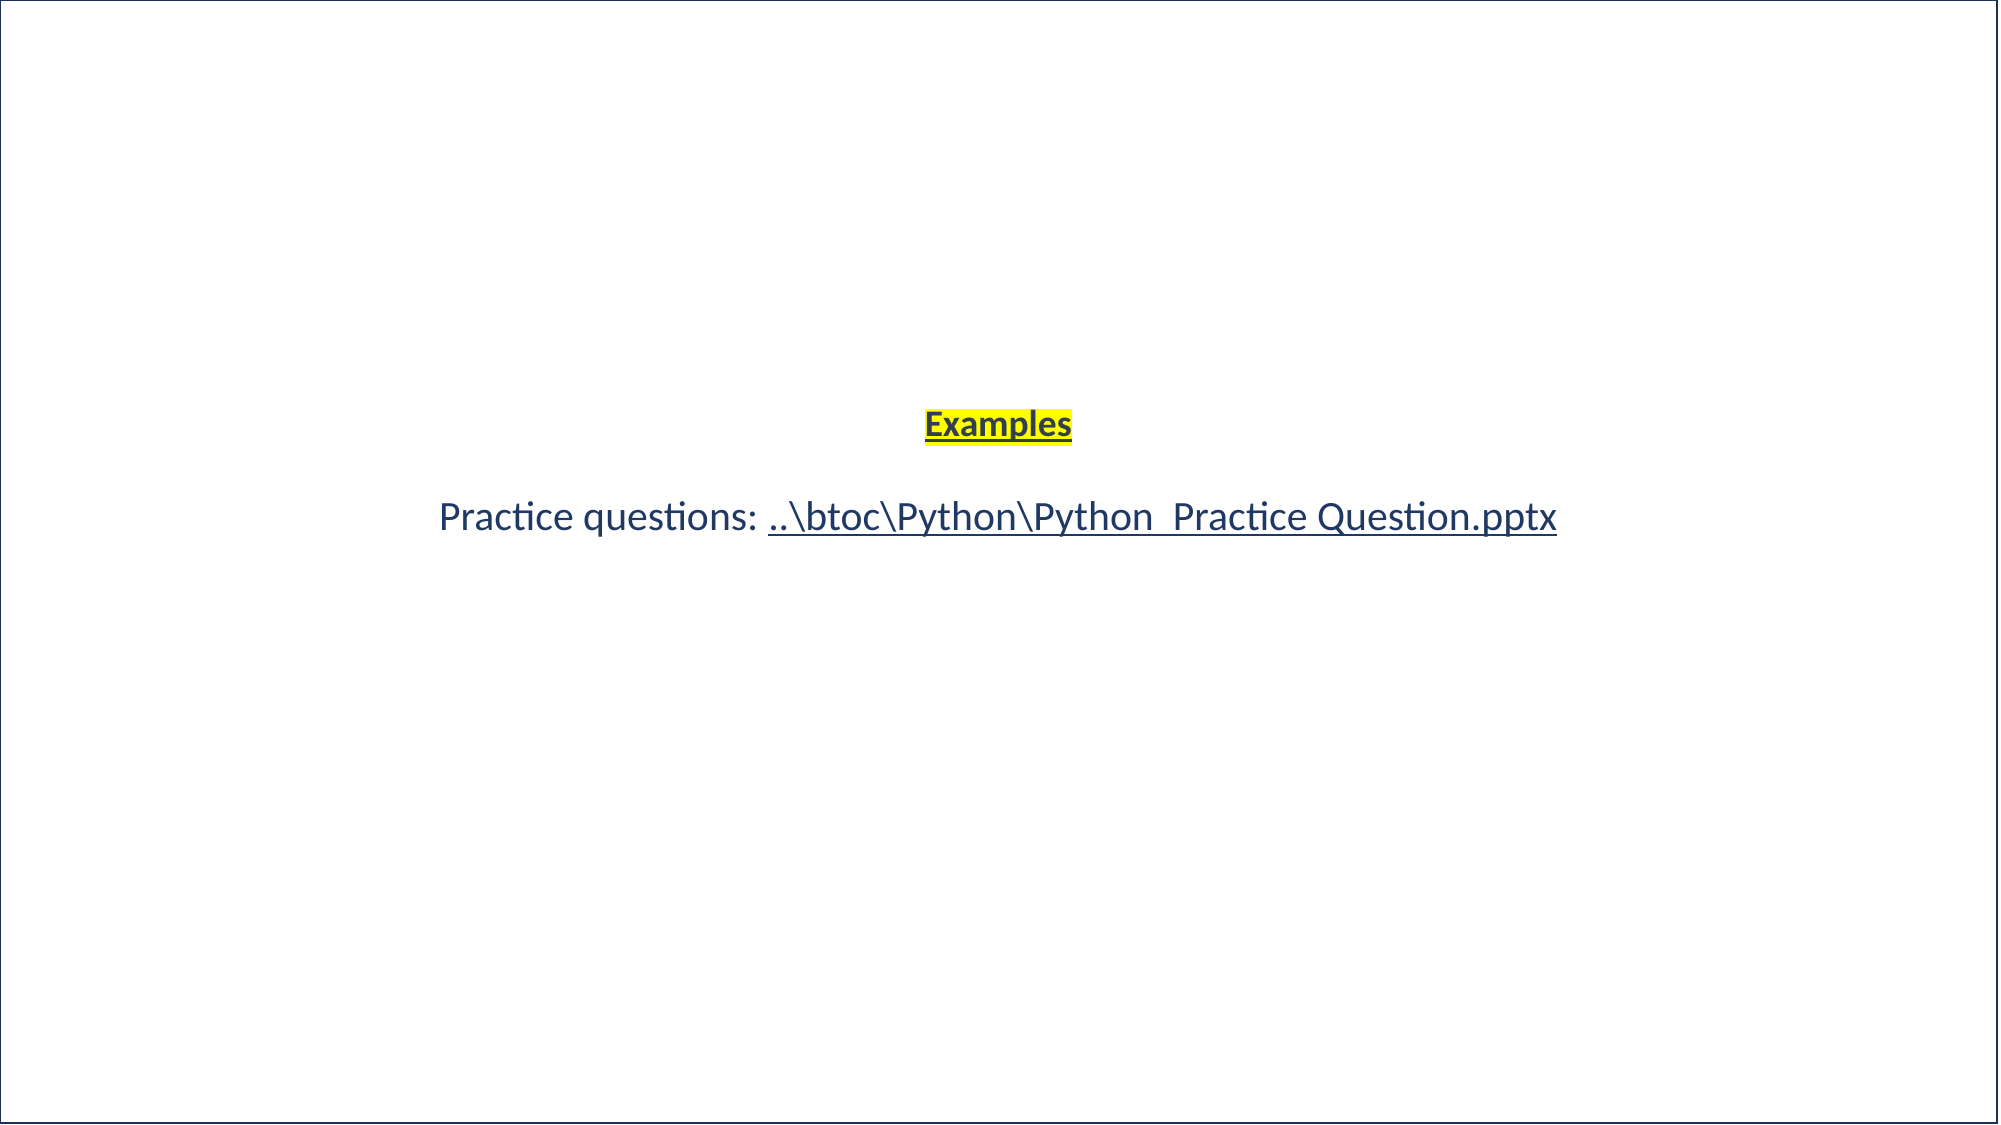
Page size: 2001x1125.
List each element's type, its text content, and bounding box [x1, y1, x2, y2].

text_box Examples Practice questions: ..\btoc\Python\Python Practice Question.pptx [0, 0, 1998, 1124]
